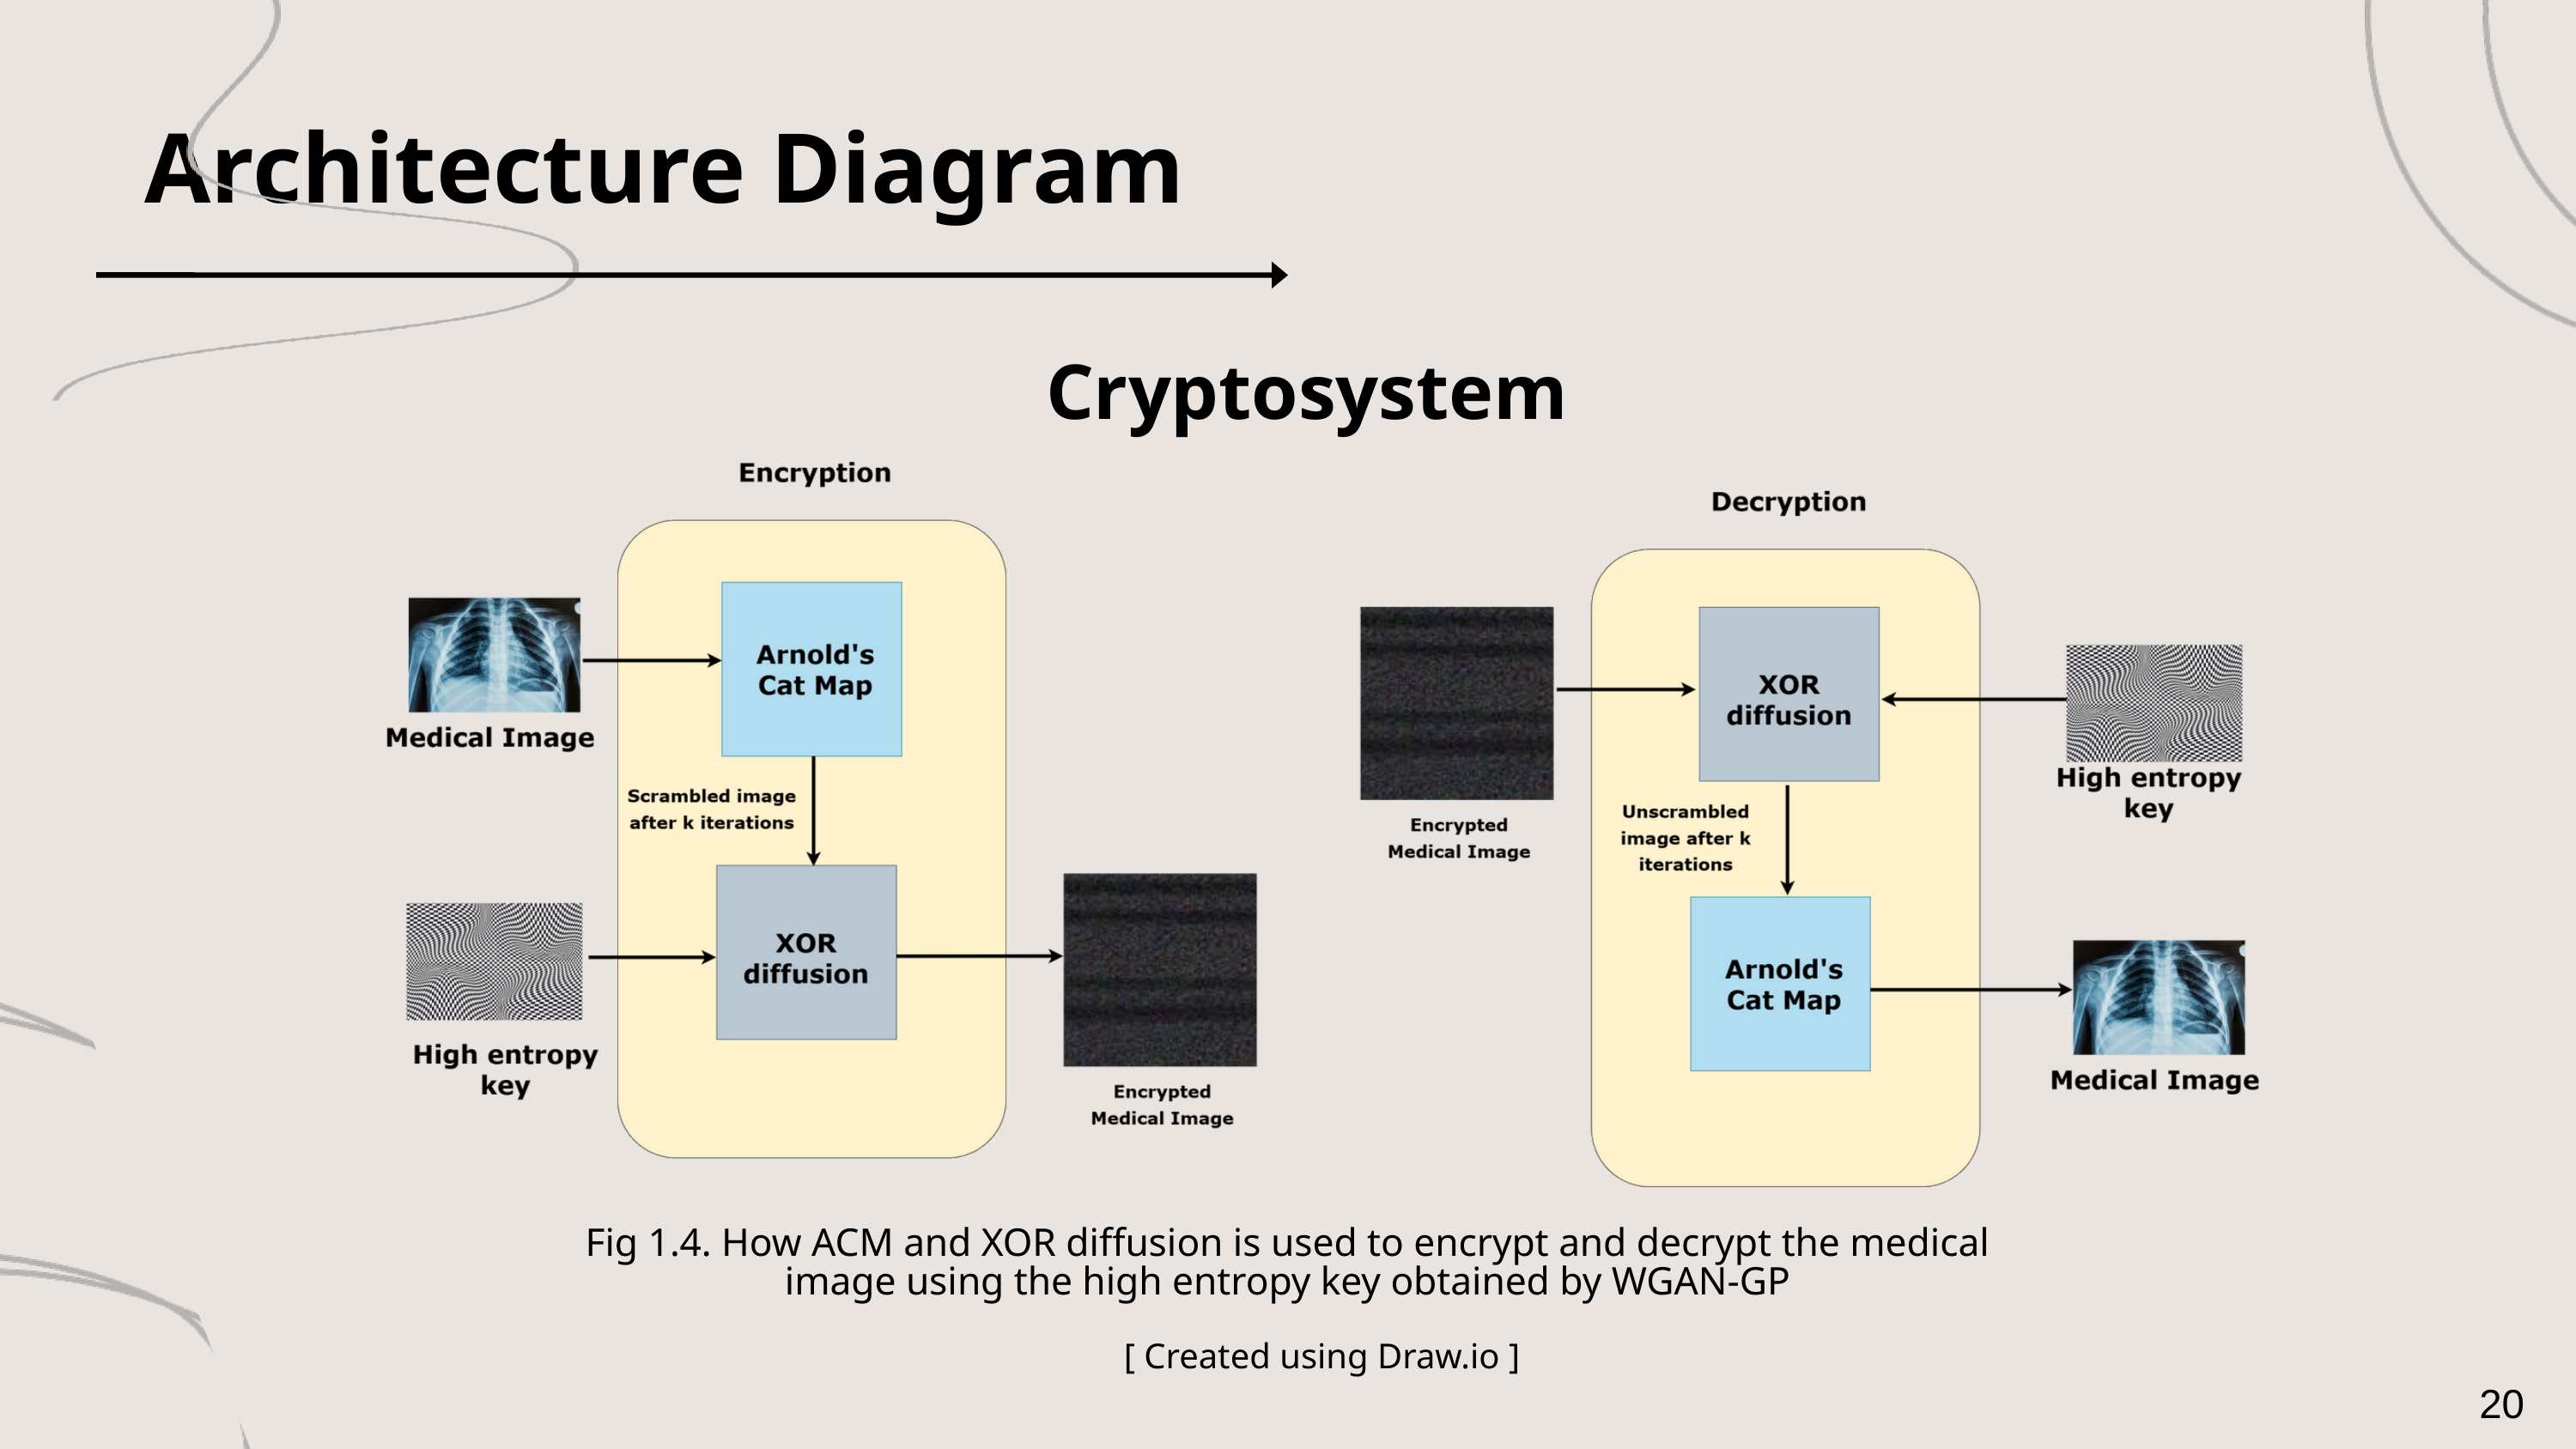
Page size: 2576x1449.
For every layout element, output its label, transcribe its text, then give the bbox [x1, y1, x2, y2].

text_box [ Created using Draw.io ] [1120, 1341, 1525, 1376]
text_box Architecture Diagram [574, 125, 1297, 222]
text_box [2361, 0, 2576, 348]
text_box Fig 1.4. How ACM and XOR diffusion is used to encrypt and decrypt the medical image using the high entropy key obtained by WGAN-GP [526, 1226, 2050, 1303]
text_box [96, 266, 1289, 284]
text_box Cryptosystem [1046, 359, 1599, 435]
text_box 20 [2479, 1369, 2525, 1427]
text_box [0, 0, 586, 403]
text_box [362, 421, 2282, 1187]
text_box [0, 958, 251, 1449]
